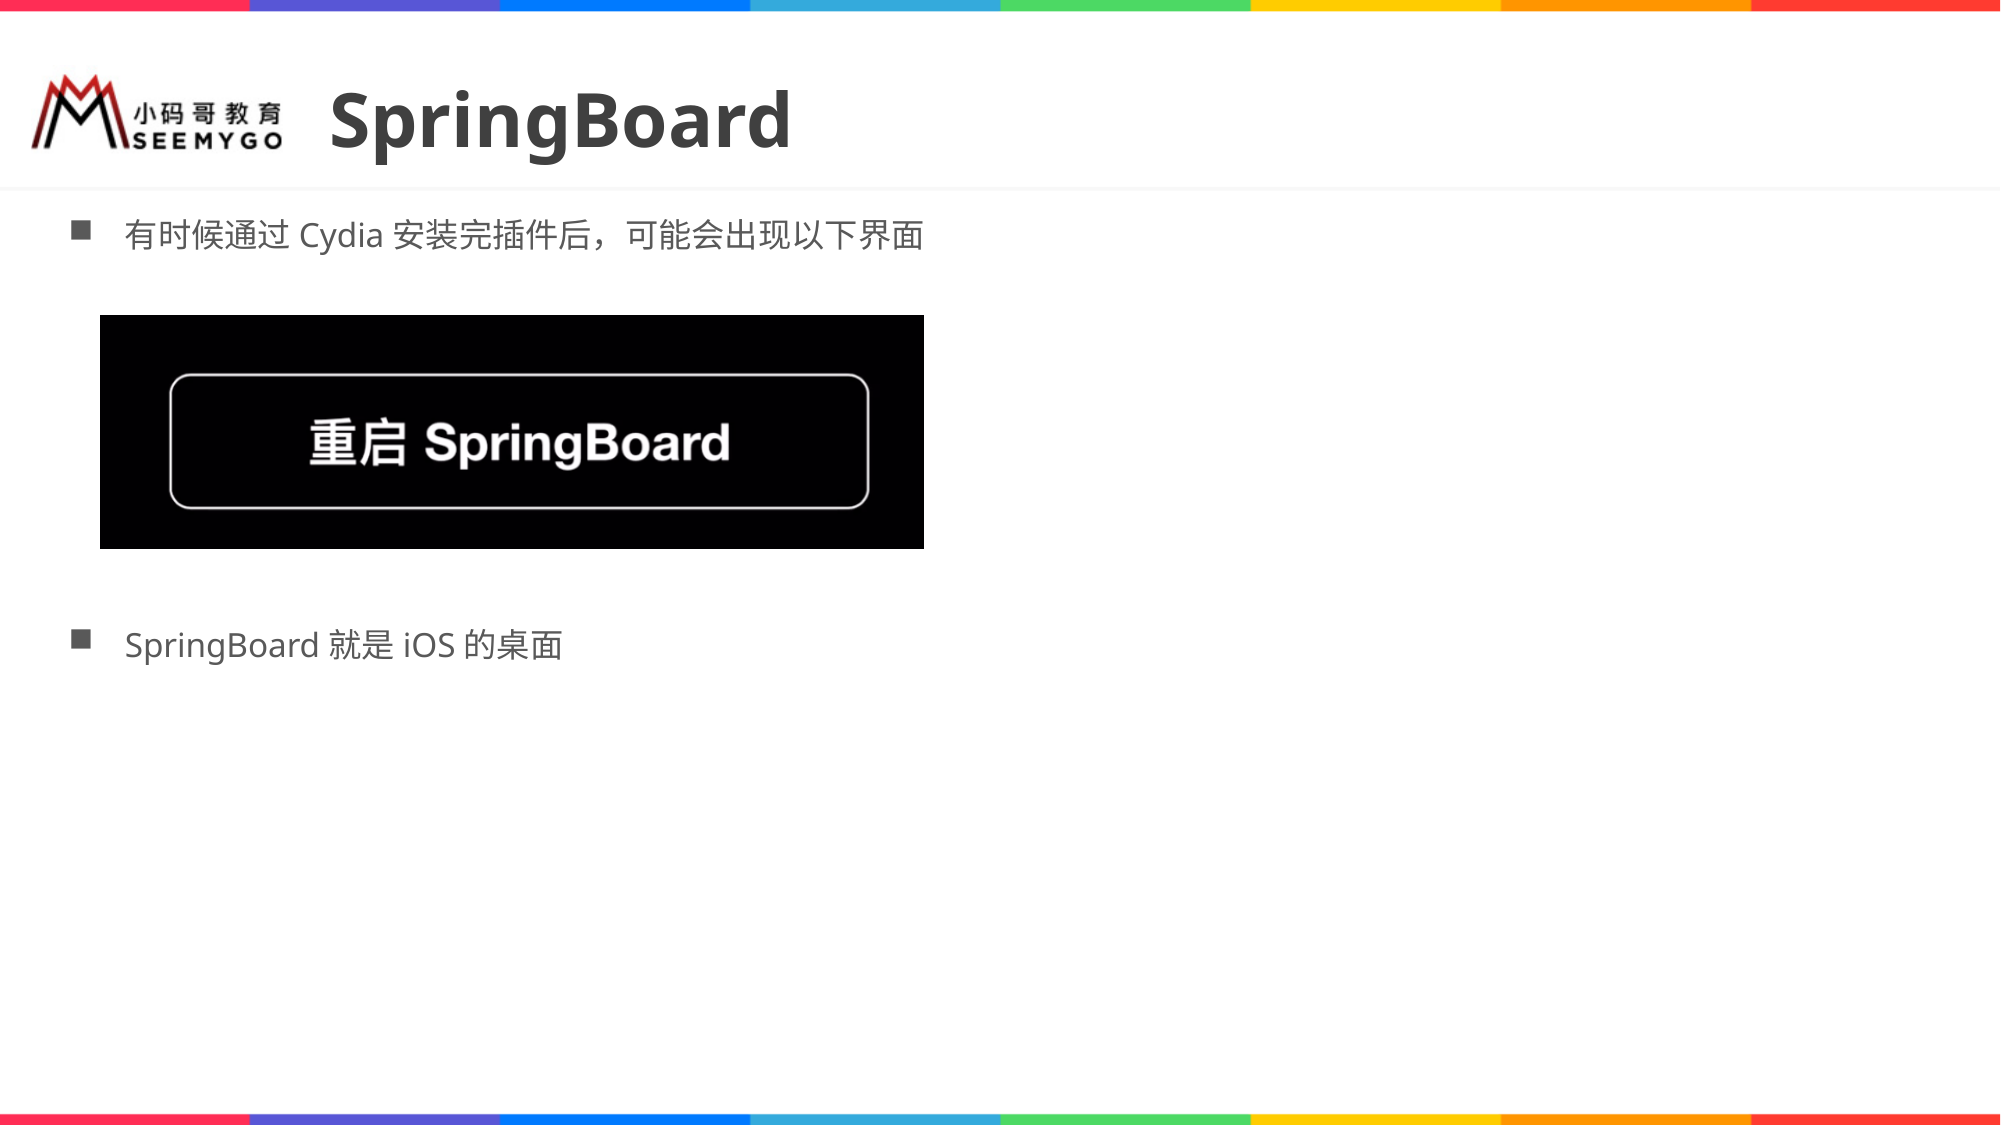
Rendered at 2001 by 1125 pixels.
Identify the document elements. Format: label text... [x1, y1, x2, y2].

picture [0, 0, 2001, 1125]
text_box 有时候通过Cydia安装完插件后，可能会出现以下界面 [53, 195, 1941, 278]
text_box SpringBoard就是iOS的桌面 [53, 604, 1941, 687]
title SpringBoard [314, 64, 1968, 182]
